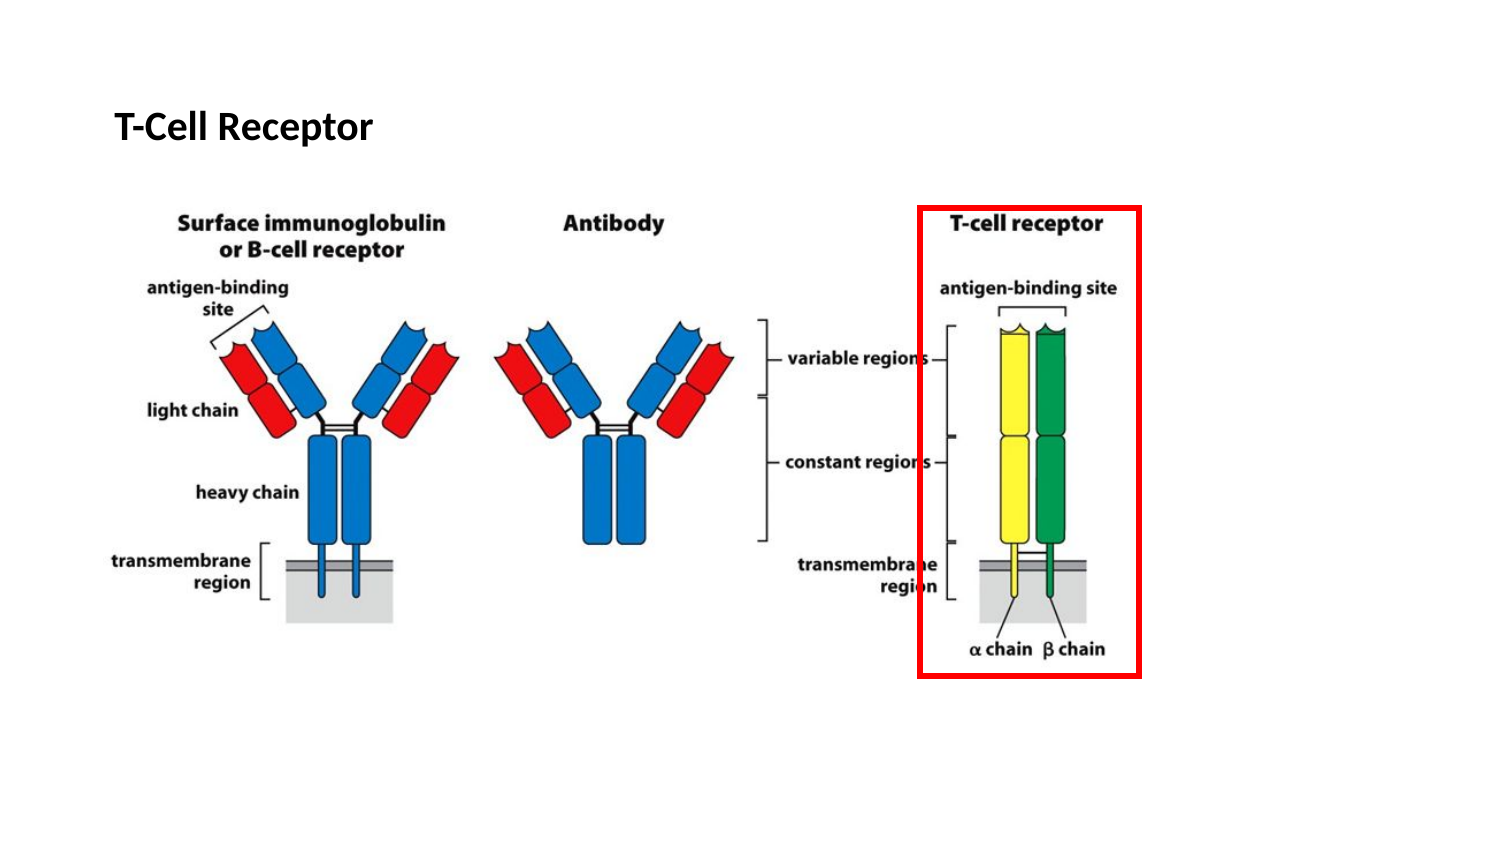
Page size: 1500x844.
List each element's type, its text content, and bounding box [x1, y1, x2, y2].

text_box [1127, 207, 1139, 676]
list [102, 207, 1127, 676]
title T-Cell Receptor [103, 44, 1397, 208]
